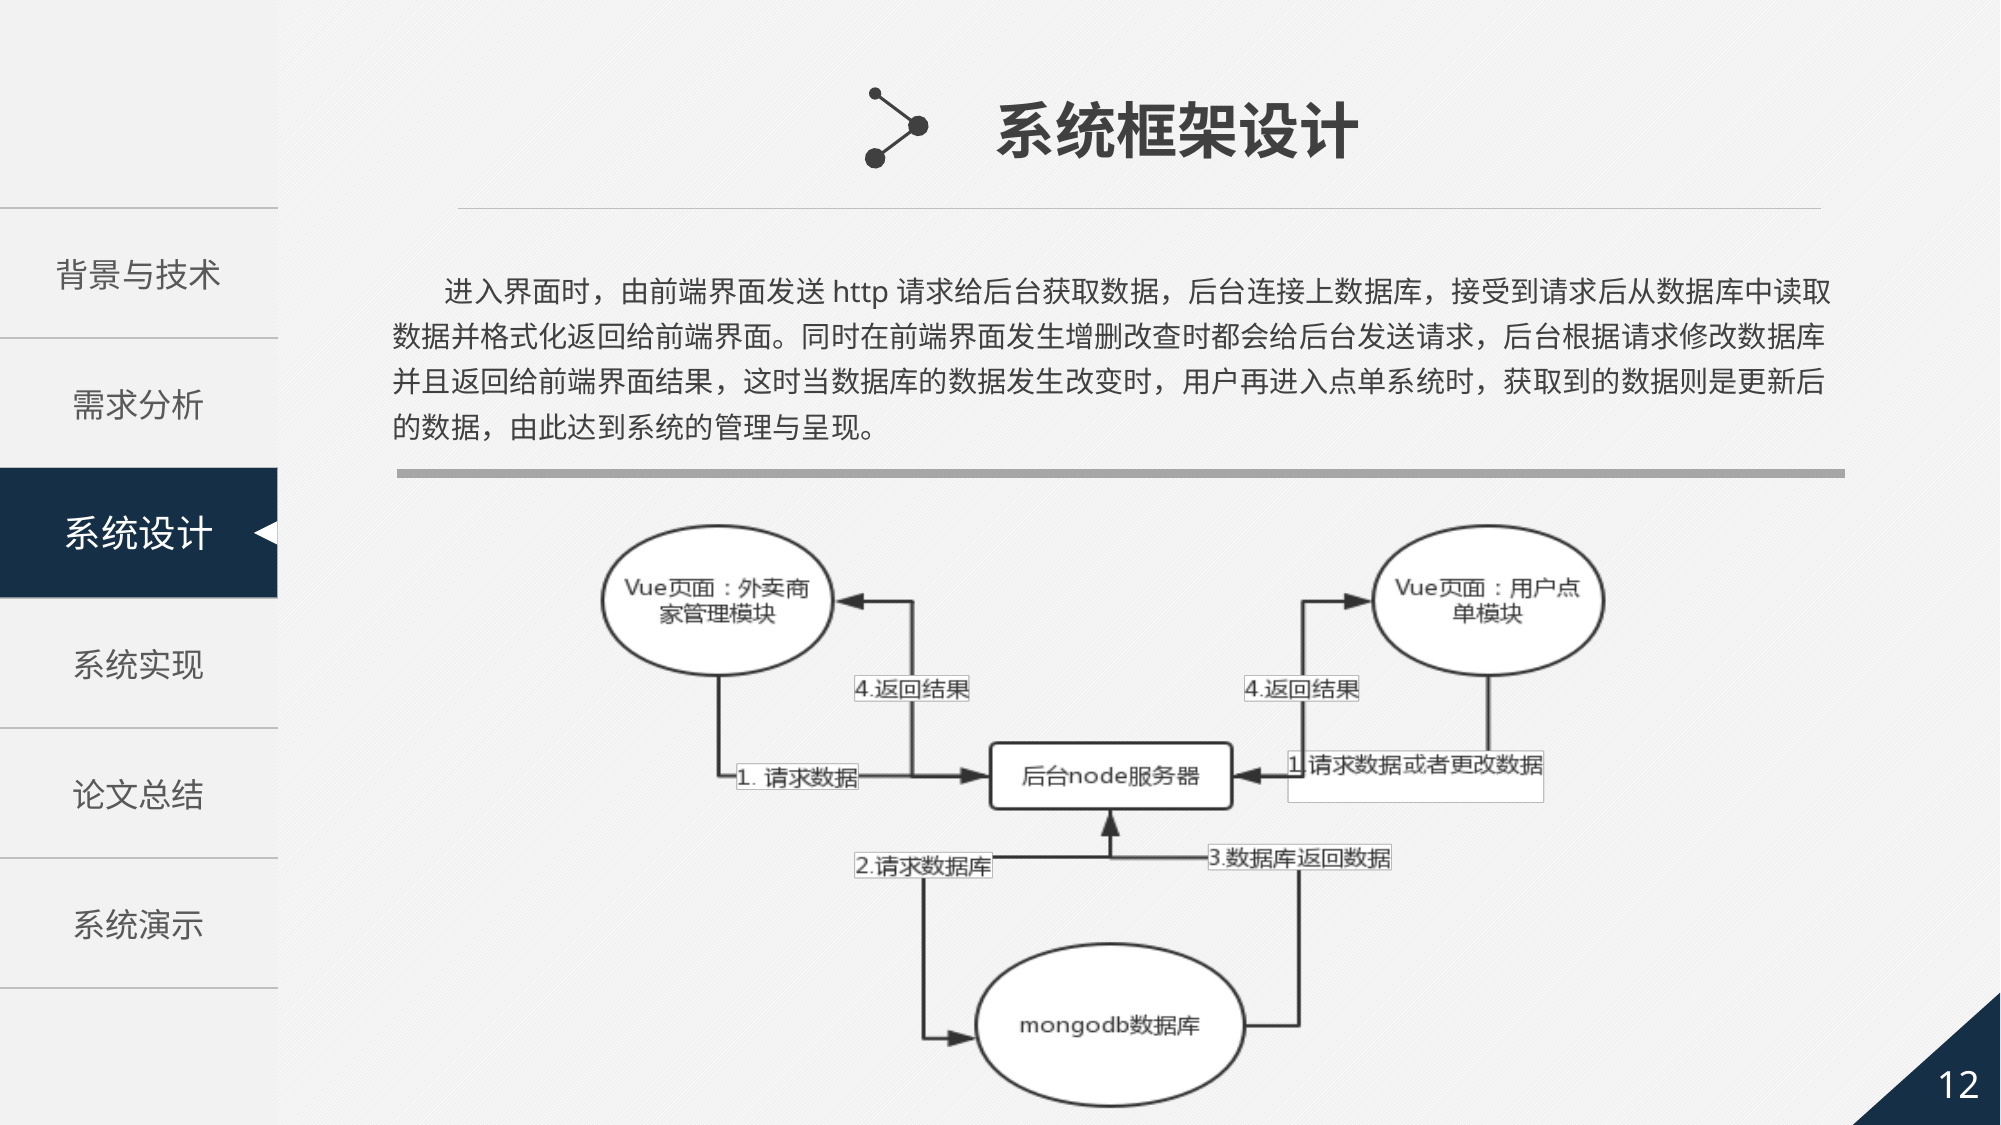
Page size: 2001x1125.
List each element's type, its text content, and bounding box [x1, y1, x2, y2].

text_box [875, 93, 919, 159]
text_box 系统框架设计 [979, 84, 1376, 173]
text_box 进入界面时，由前端界面发送http请求给后台获取数据，后台连接上数据库，接受到请求后从数据库中读取数据并格式化返回给前端界面。同时在前端界面发生增删改查时都会给后台发送请求，后台根据请求修改数据库并且返回给前端界面结果，这时当数据库的数据发生改变时，用户再进入点单系统时，获取到的数据则是更新后的数据，由此达到系统的管理与呈现。 [377, 254, 1864, 452]
picture [516, 449, 1662, 1125]
